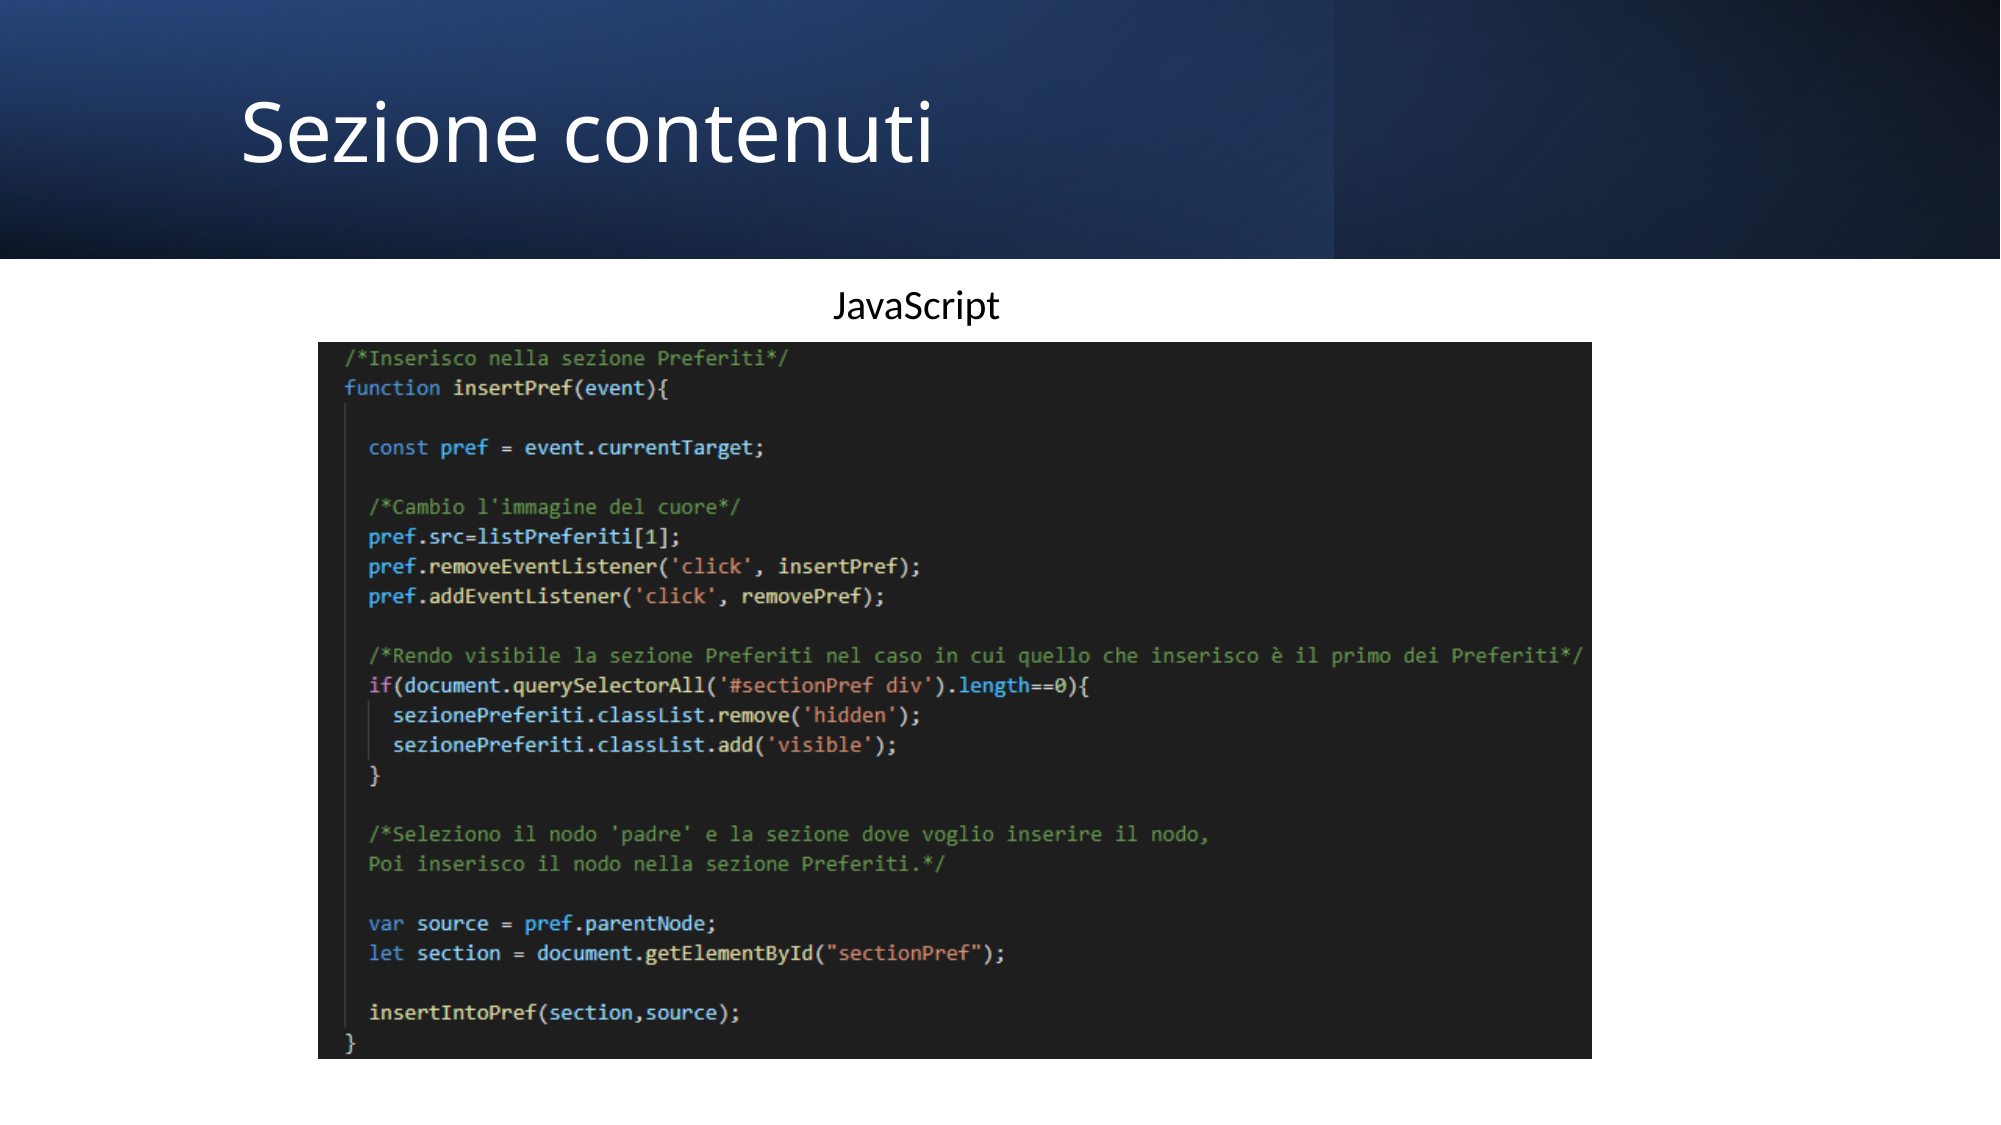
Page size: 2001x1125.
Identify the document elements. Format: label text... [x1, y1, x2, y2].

text_box JavaScript [818, 270, 1092, 335]
picture [318, 342, 1592, 1059]
text_box [0, 259, 2000, 1125]
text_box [0, 0, 2000, 259]
